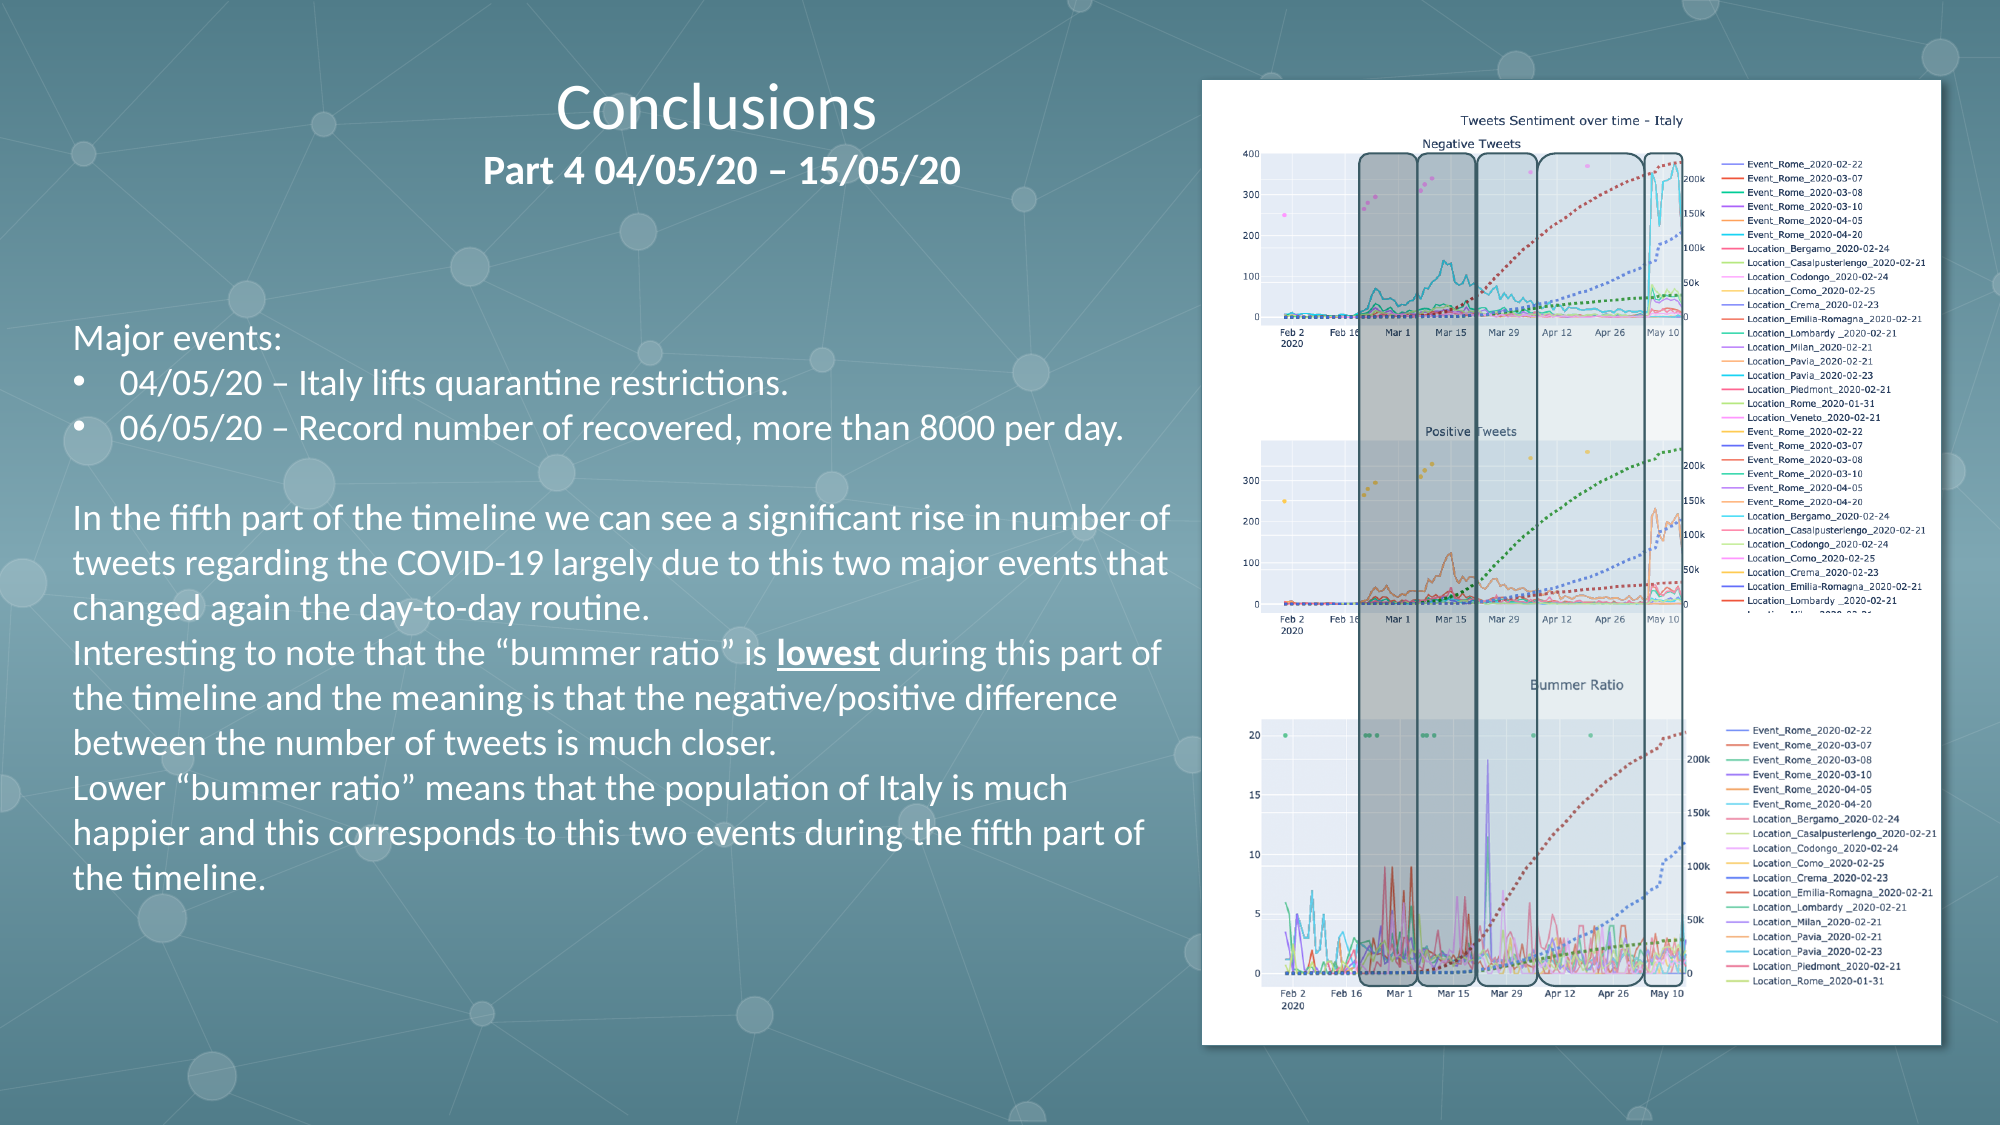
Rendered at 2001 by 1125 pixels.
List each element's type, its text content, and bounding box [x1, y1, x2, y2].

picture [1201, 79, 1943, 1046]
text_box Conclusions Part 4 04/05/20 – 15/05/20 [0, 55, 1434, 200]
text_box Major events: 04/05/20 – Italy lifts quarantine restrictions. 06/05/20 – Record number of recovered, more than 8000 per day. In the fifth part of the timeline we can see a significant rise in number of tweets regarding the COVID-19 largely due to this two major events that changed again the day-to-day routine. Interesting to note that the “bummer ratio” is lowest during this part of the timeline and the meaning is that the negative/positive difference between the number of tweets is much closer. Lower “bummer ratio” means that the population of Italy is much happier and this corresponds to this two events during the fifth part of the timeline. [57, 305, 1201, 906]
